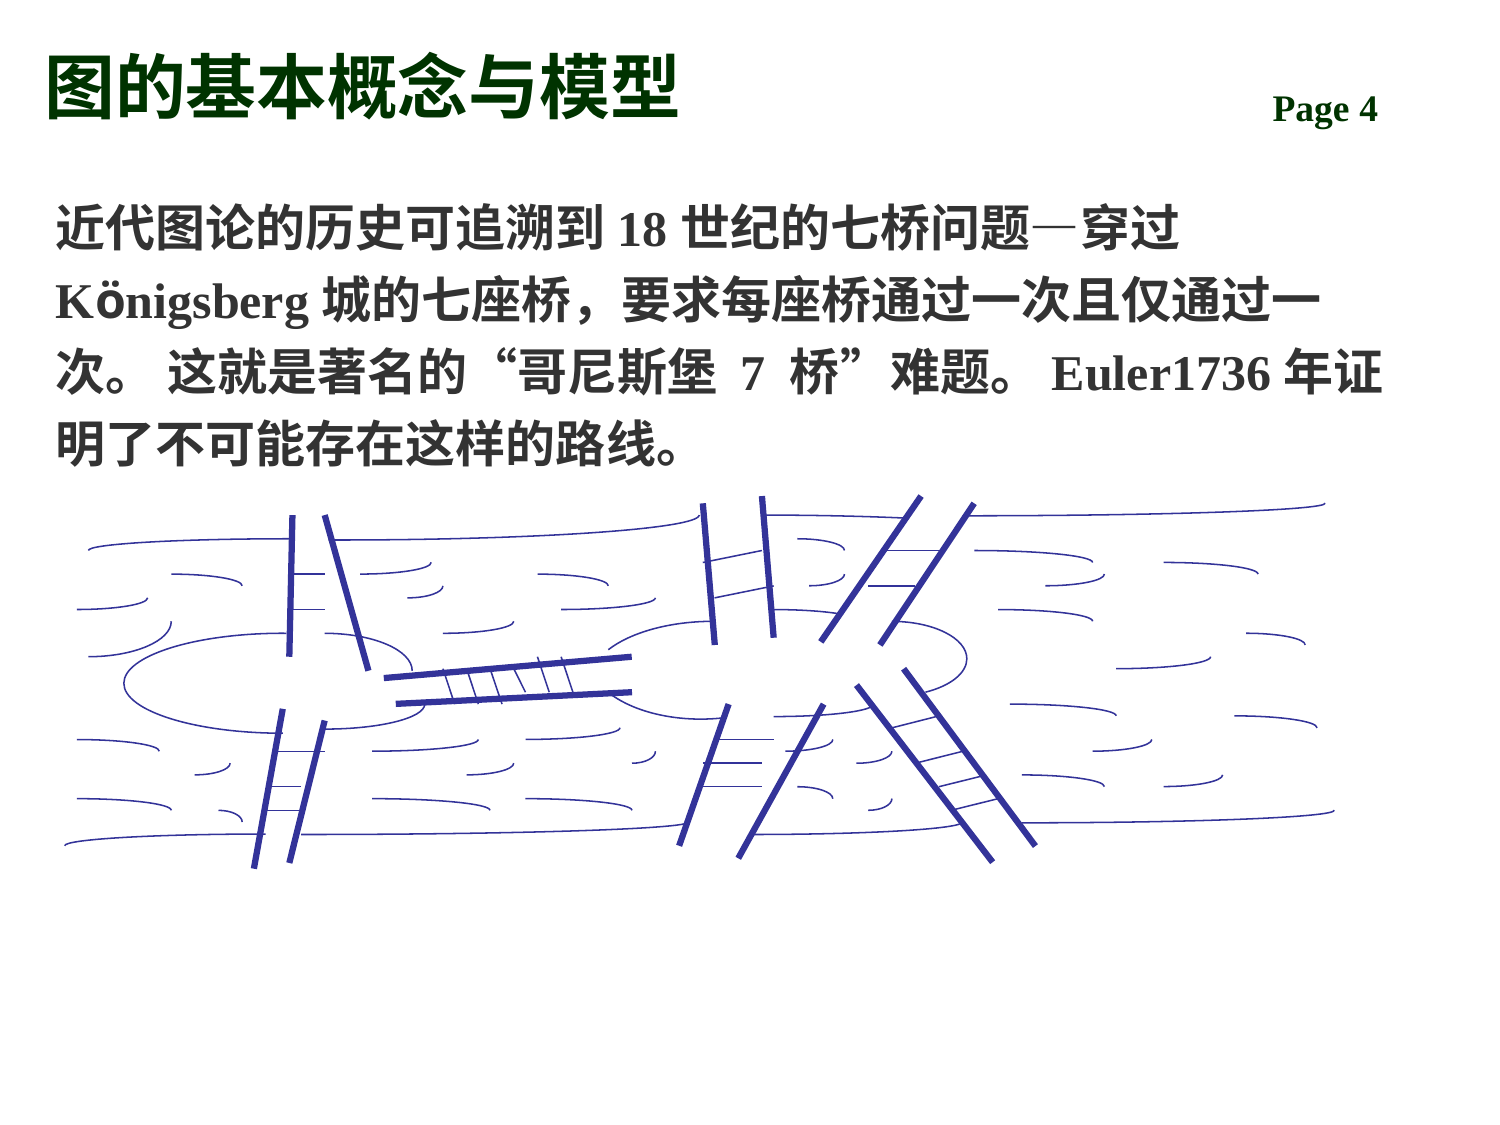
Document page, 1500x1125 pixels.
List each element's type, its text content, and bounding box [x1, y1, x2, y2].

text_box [64, 495, 1335, 869]
text_box 近代图论的历史可追溯到18世纪的七桥问题—穿过Königsberg城的七座桥，要求每座桥通过一次且仅通过一次。 这就是著名的“哥尼斯堡 7 桥”难题。Euler1736年证明了不可能存在这样的路线。 [41, 177, 1400, 480]
title 图的基本概念与模型 [29, 18, 1235, 136]
